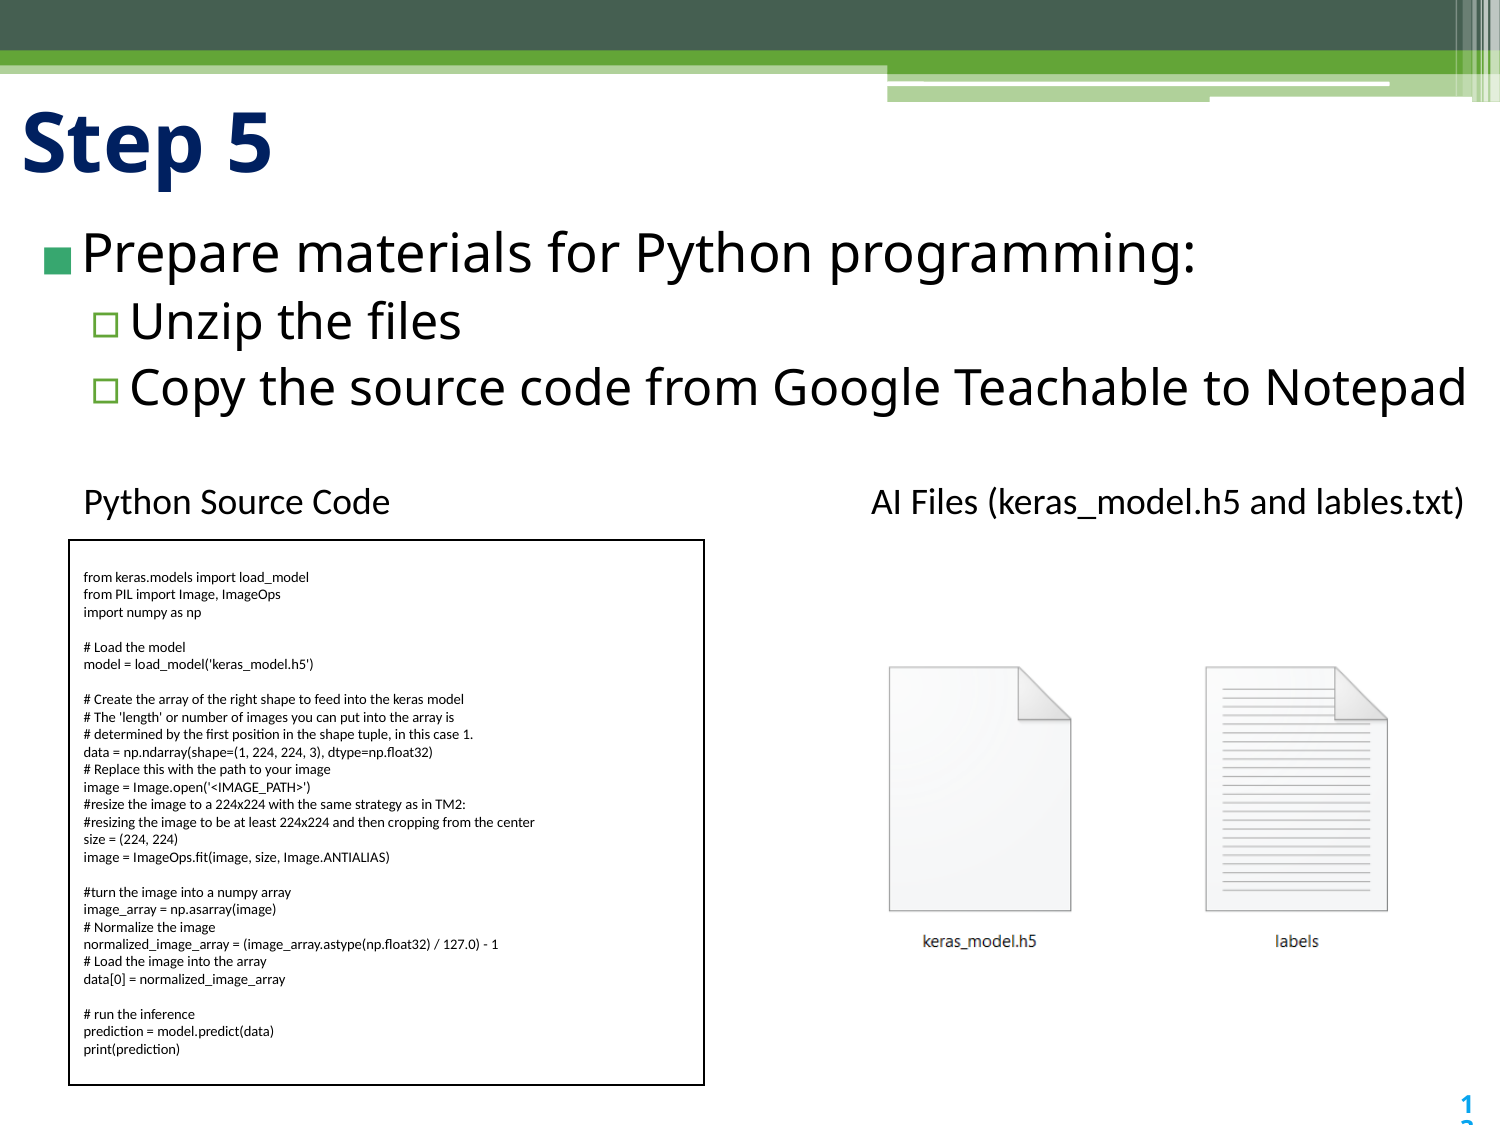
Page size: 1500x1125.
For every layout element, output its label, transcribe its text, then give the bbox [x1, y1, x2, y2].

text_box AI Files (keras_model.h5 and lables.txt) [856, 469, 1487, 530]
title Step 5 [6, 77, 1485, 201]
picture [855, 648, 1450, 1060]
text_box Python Source Code [68, 469, 410, 530]
text_box from keras.models import load_model from PIL import Image, ImageOps import numpy as np # Load the model model = load_model('keras_model.h5') # Create the array of the right shape to feed into the keras model # The 'length' or number of images you can put into the array is # determined by the first position in the shape tuple, in this case 1. data = np.ndarray(shape=(1, 224, 224, 3), dtype=np.float32) # Replace this with the path to your image image = Image.open('<IMAGE_PATH>') #resize the image to a 224x224 with the same strategy as in TM2: #resizing the image to be at least 224x224 and then cropping from the center size = (224, 224) image = ImageOps.fit(image, size, Image.ANTIALIAS) #turn the image into a numpy array image_array = np.asarray(image) # Normalize the image normalized_image_array = (image_array.astype(np.float32) / 127.0) - 1 # Load the image into the array data[0] = normalized_image_array # run the inference prediction = model.predict(data) print(prediction) [68, 539, 704, 1085]
list Prepare materials for Python programming: Unzip the files Copy the source code from Google Teachable to Notepad [6, 210, 1485, 1103]
